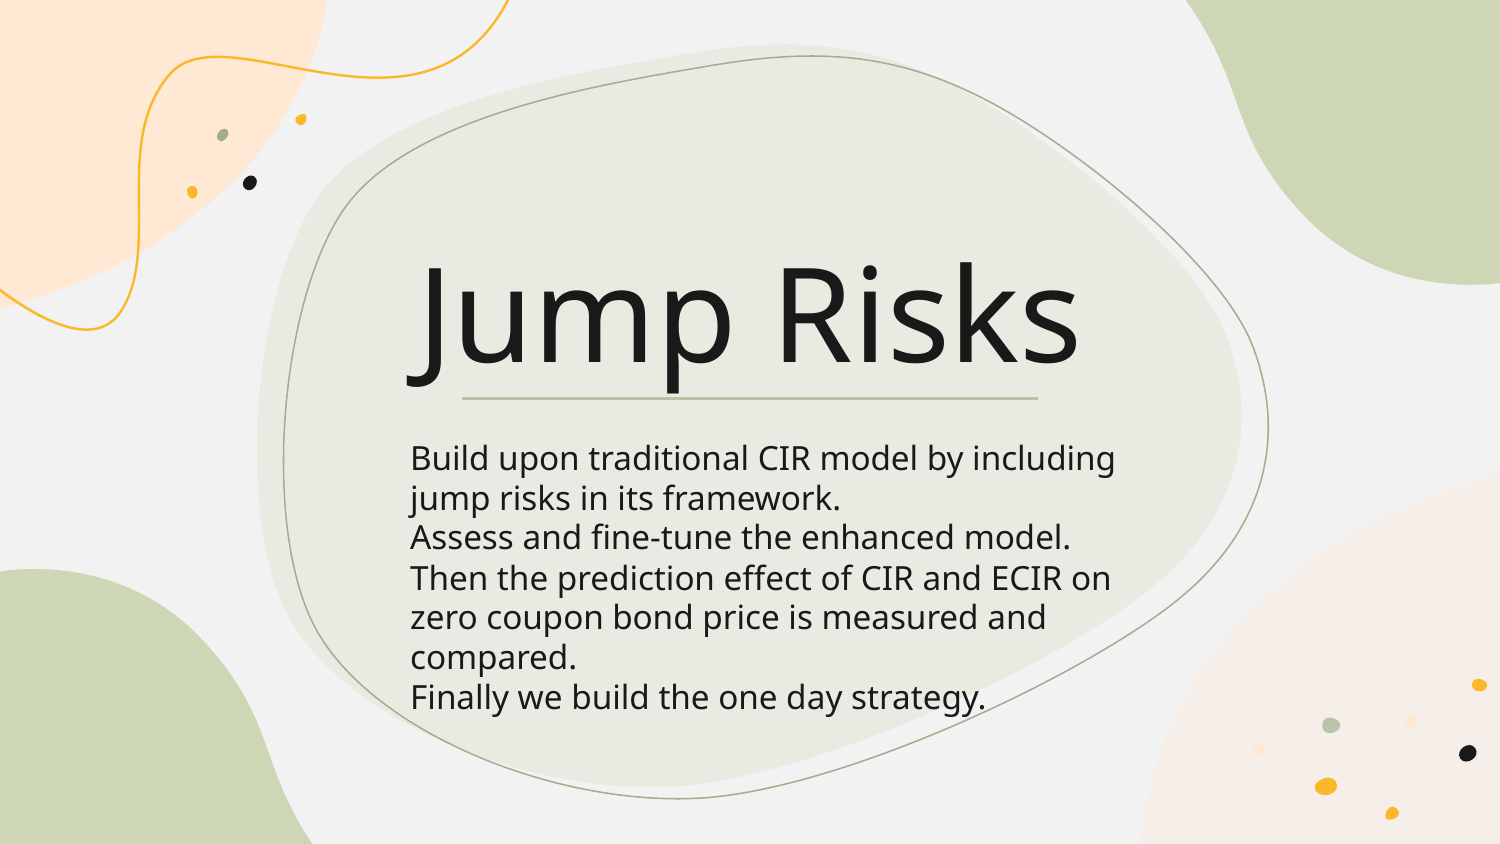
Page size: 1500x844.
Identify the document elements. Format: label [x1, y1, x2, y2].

text_box [255, 43, 1270, 801]
text_box [210, 78, 280, 228]
text_box [0, 55, 250, 331]
text_box [1290, 623, 1475, 834]
text_box [475, 0, 510, 42]
